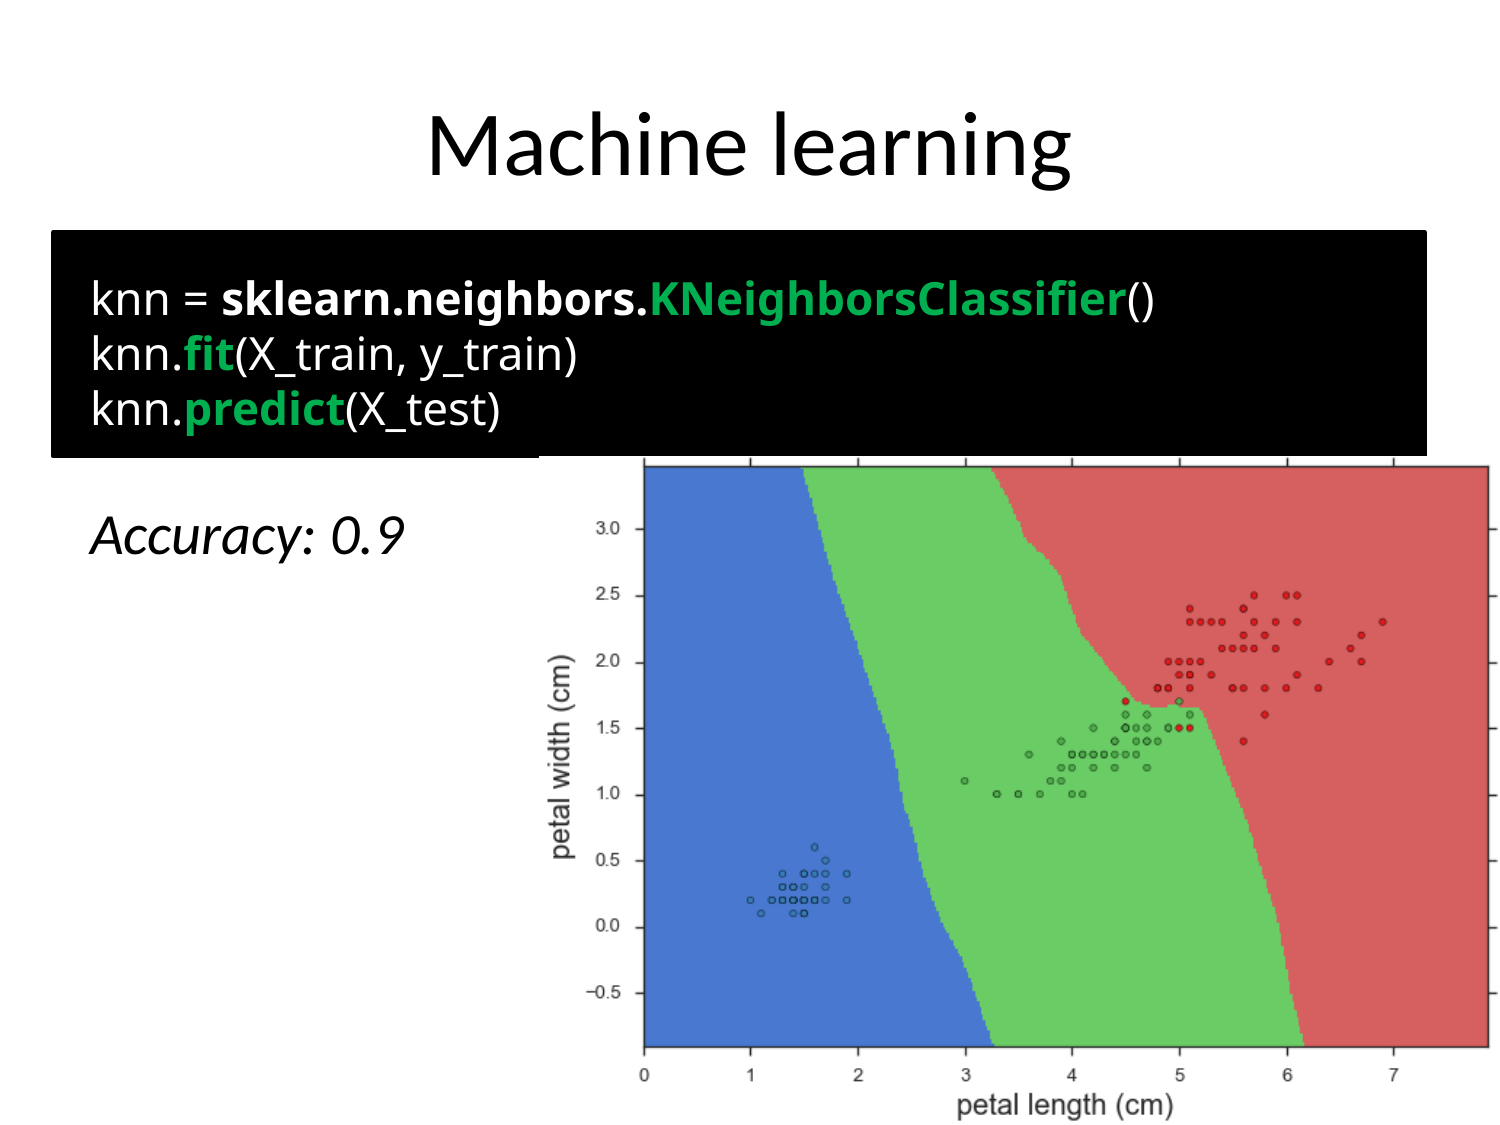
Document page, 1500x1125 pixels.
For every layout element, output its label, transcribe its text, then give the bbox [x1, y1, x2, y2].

list knn = sklearn.neighbors.KNeighborsClassifier() knn.fit(X_train, y_train) knn.predict(X_test) Accuracy: 0.9 [75, 262, 1425, 1005]
title Machine learning [75, 45, 1425, 233]
text_box [51, 230, 1427, 458]
picture [539, 455, 1499, 1125]
